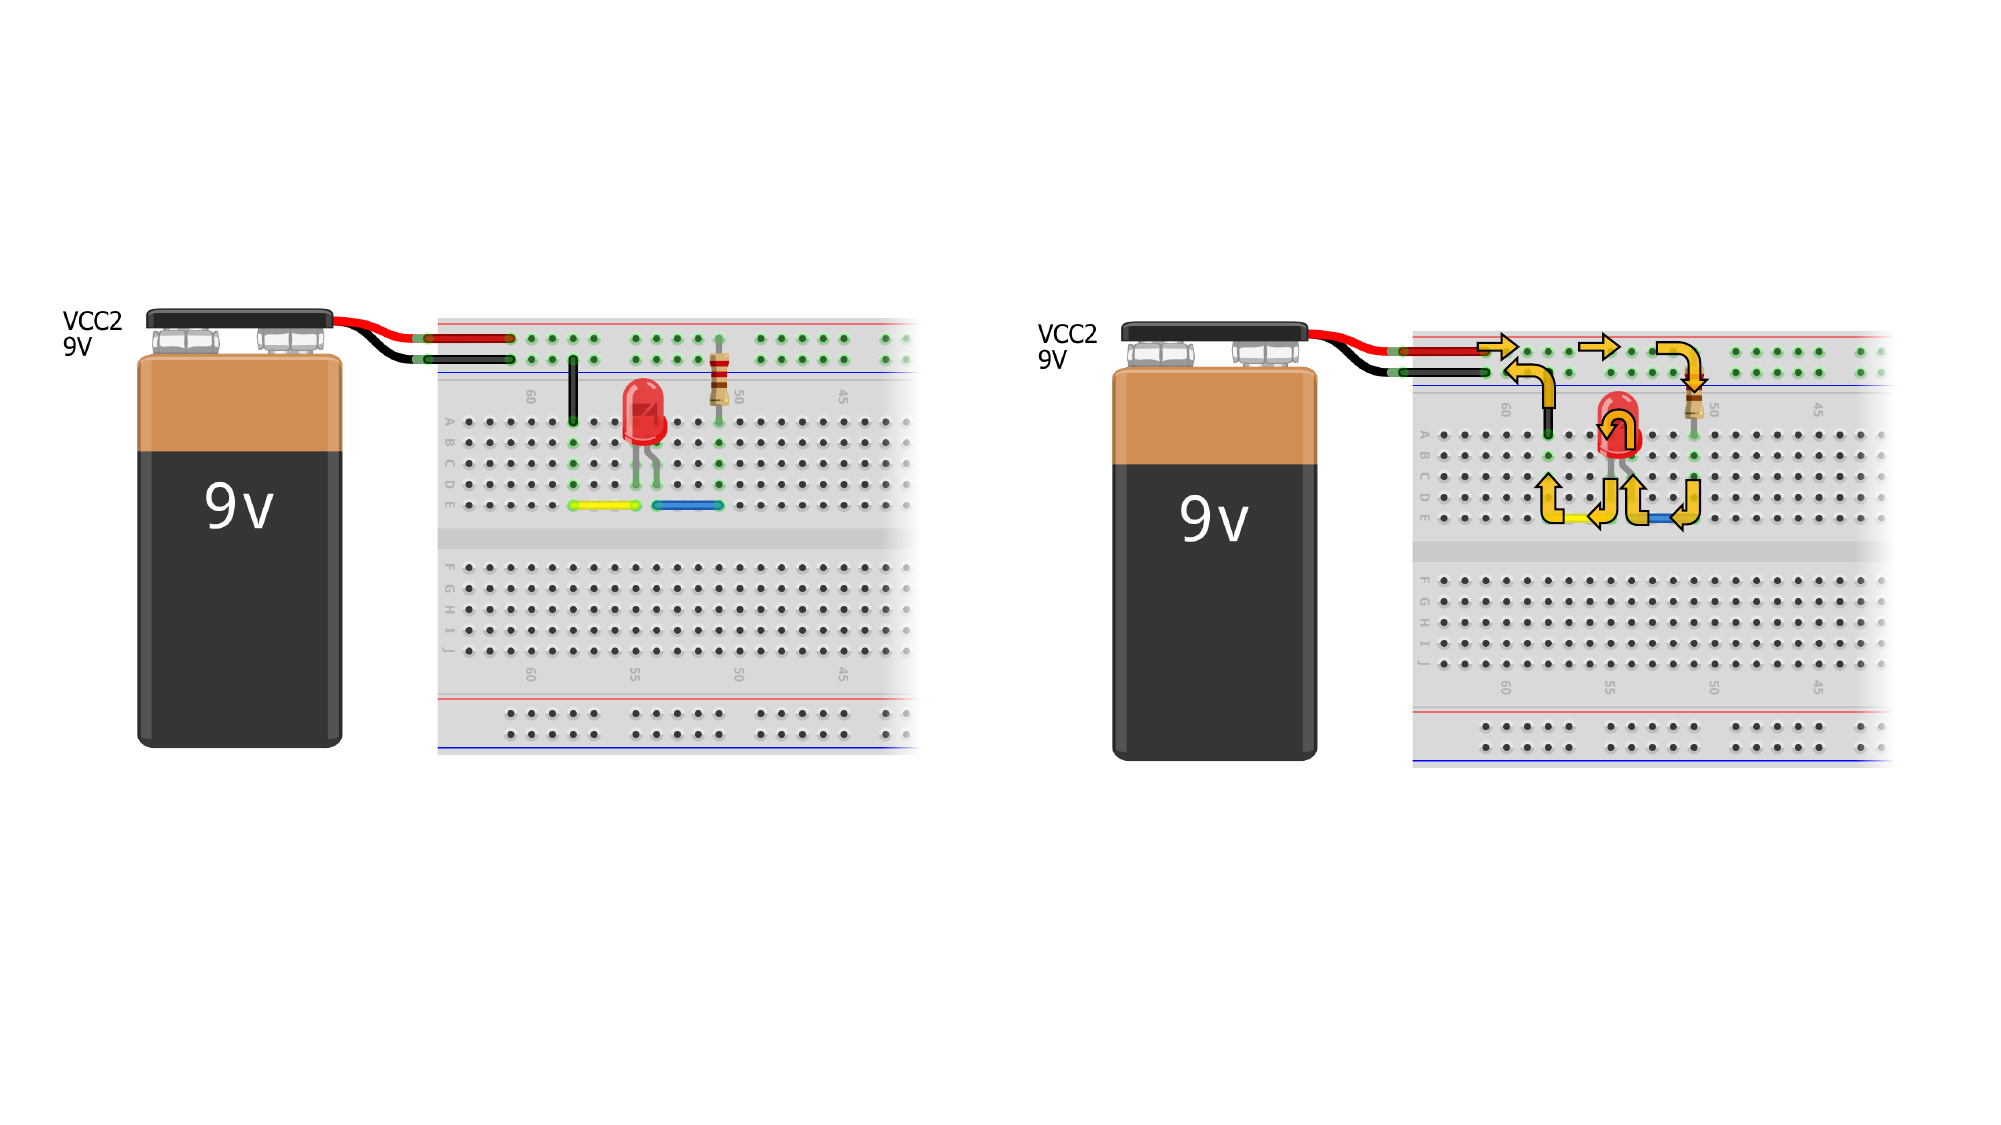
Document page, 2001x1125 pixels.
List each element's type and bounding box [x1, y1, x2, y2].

text_box [1011, 237, 1957, 800]
text_box [36, 224, 982, 787]
